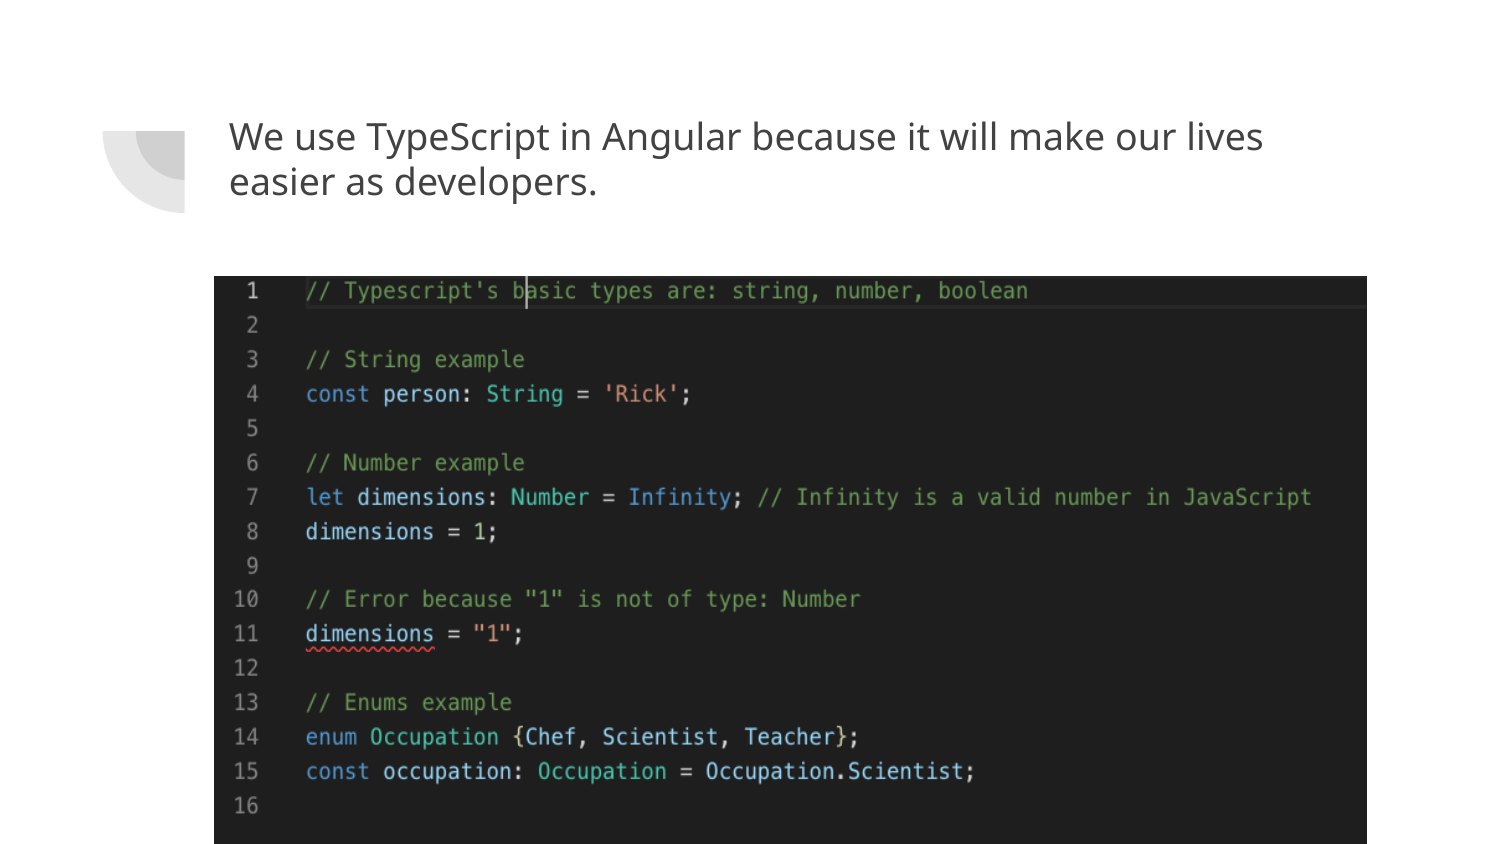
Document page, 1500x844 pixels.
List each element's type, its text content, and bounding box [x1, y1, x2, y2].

title We use TypeScript in Angular because it will make our lives easier as developers. [213, 98, 1368, 263]
picture [214, 276, 1367, 844]
